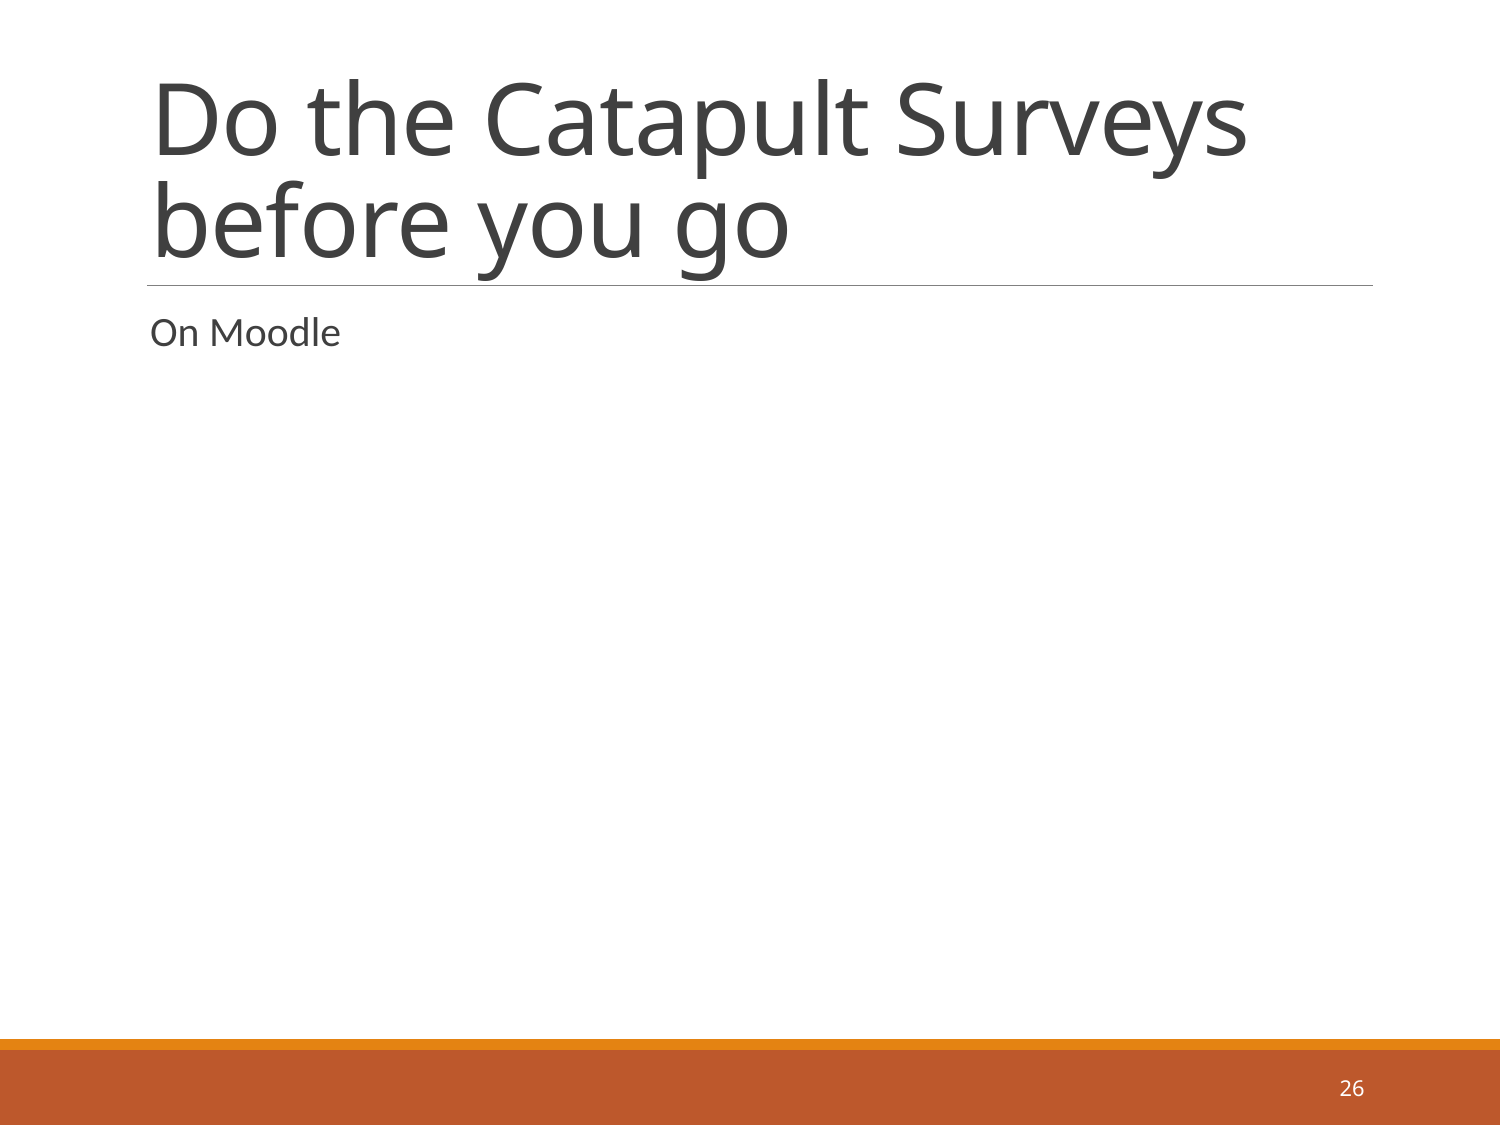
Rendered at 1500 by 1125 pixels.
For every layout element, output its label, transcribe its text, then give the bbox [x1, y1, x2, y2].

list On Moodle [135, 302, 1373, 963]
title Do the Catapult Surveys before you go [135, 47, 1373, 285]
slide_number 26 [1218, 1059, 1380, 1120]
